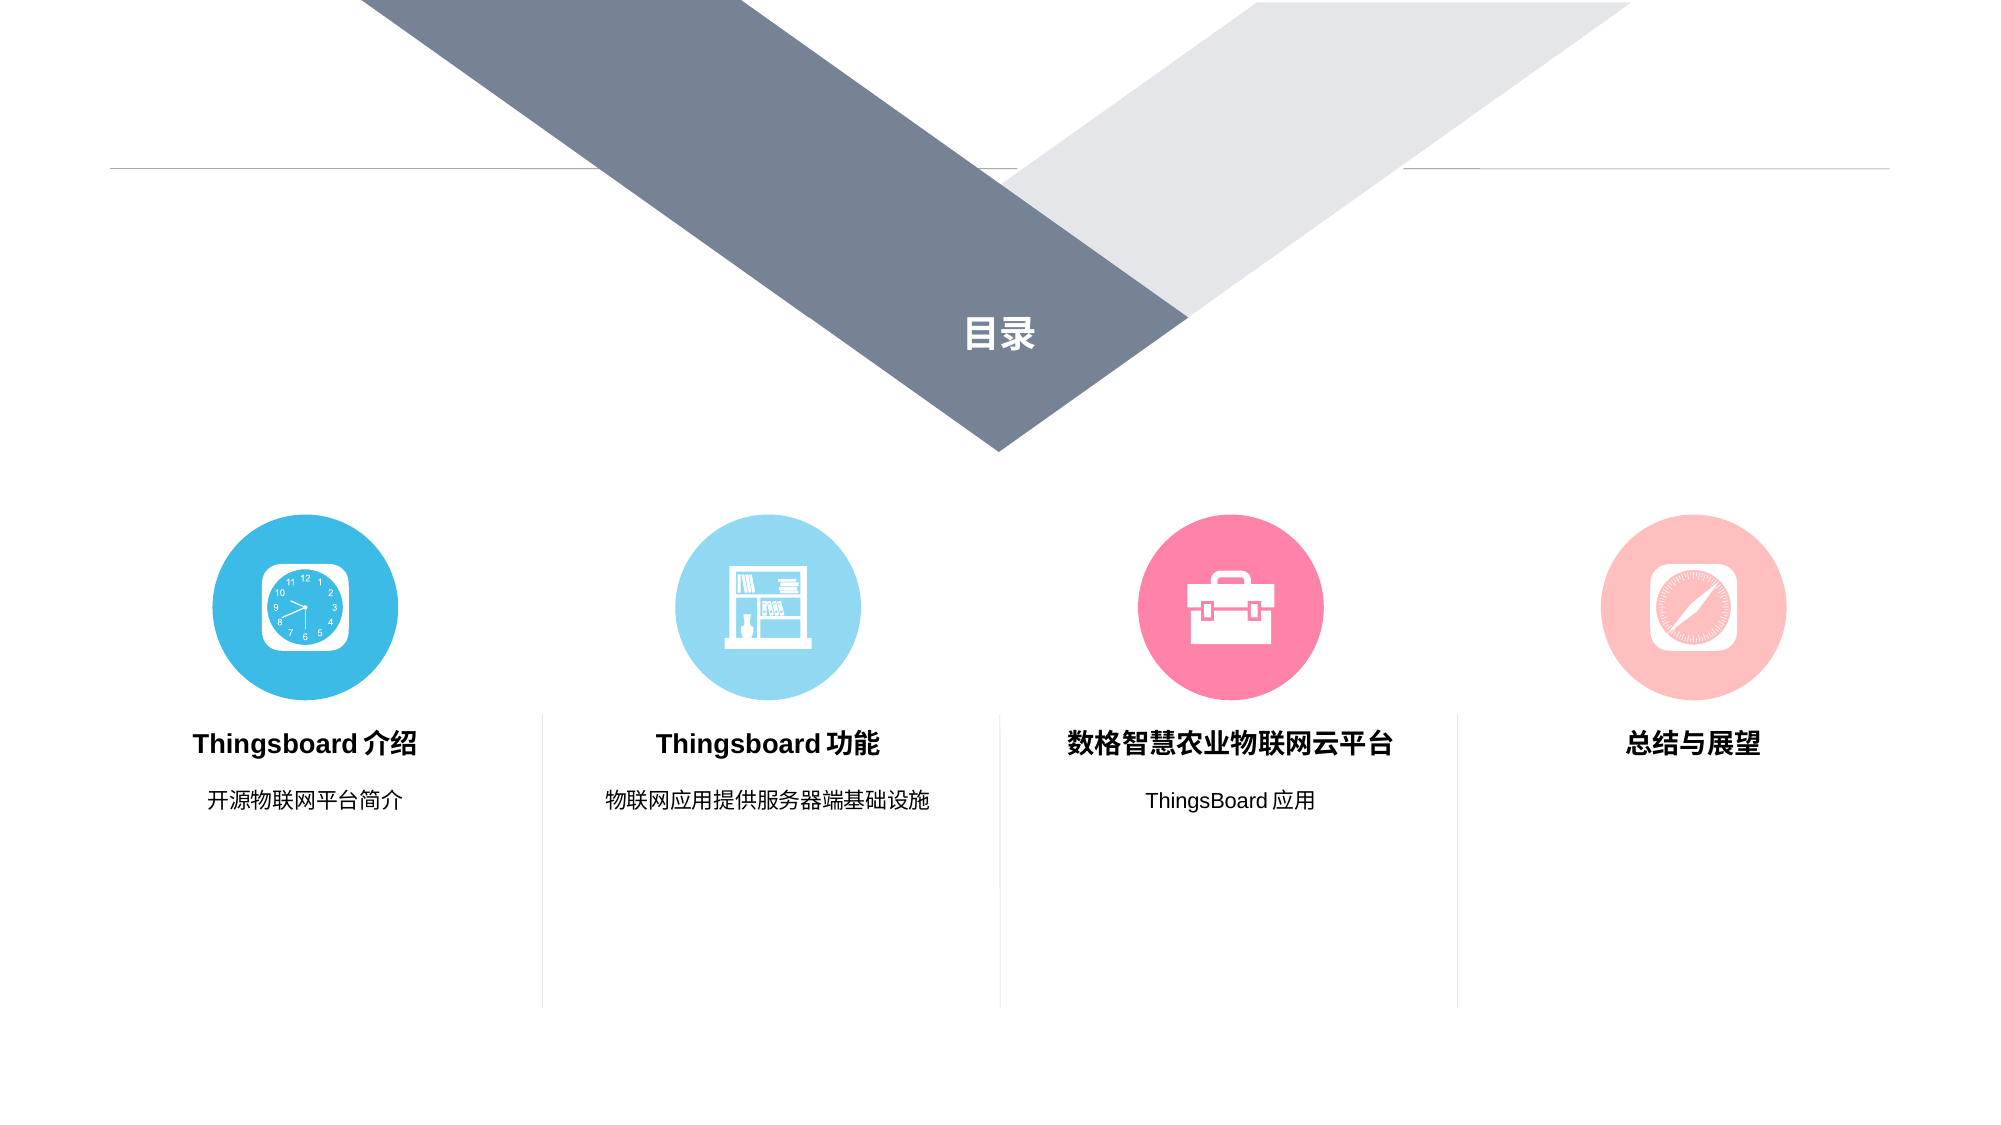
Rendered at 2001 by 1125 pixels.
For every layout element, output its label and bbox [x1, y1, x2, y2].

text_box [116, 0, 1883, 1008]
